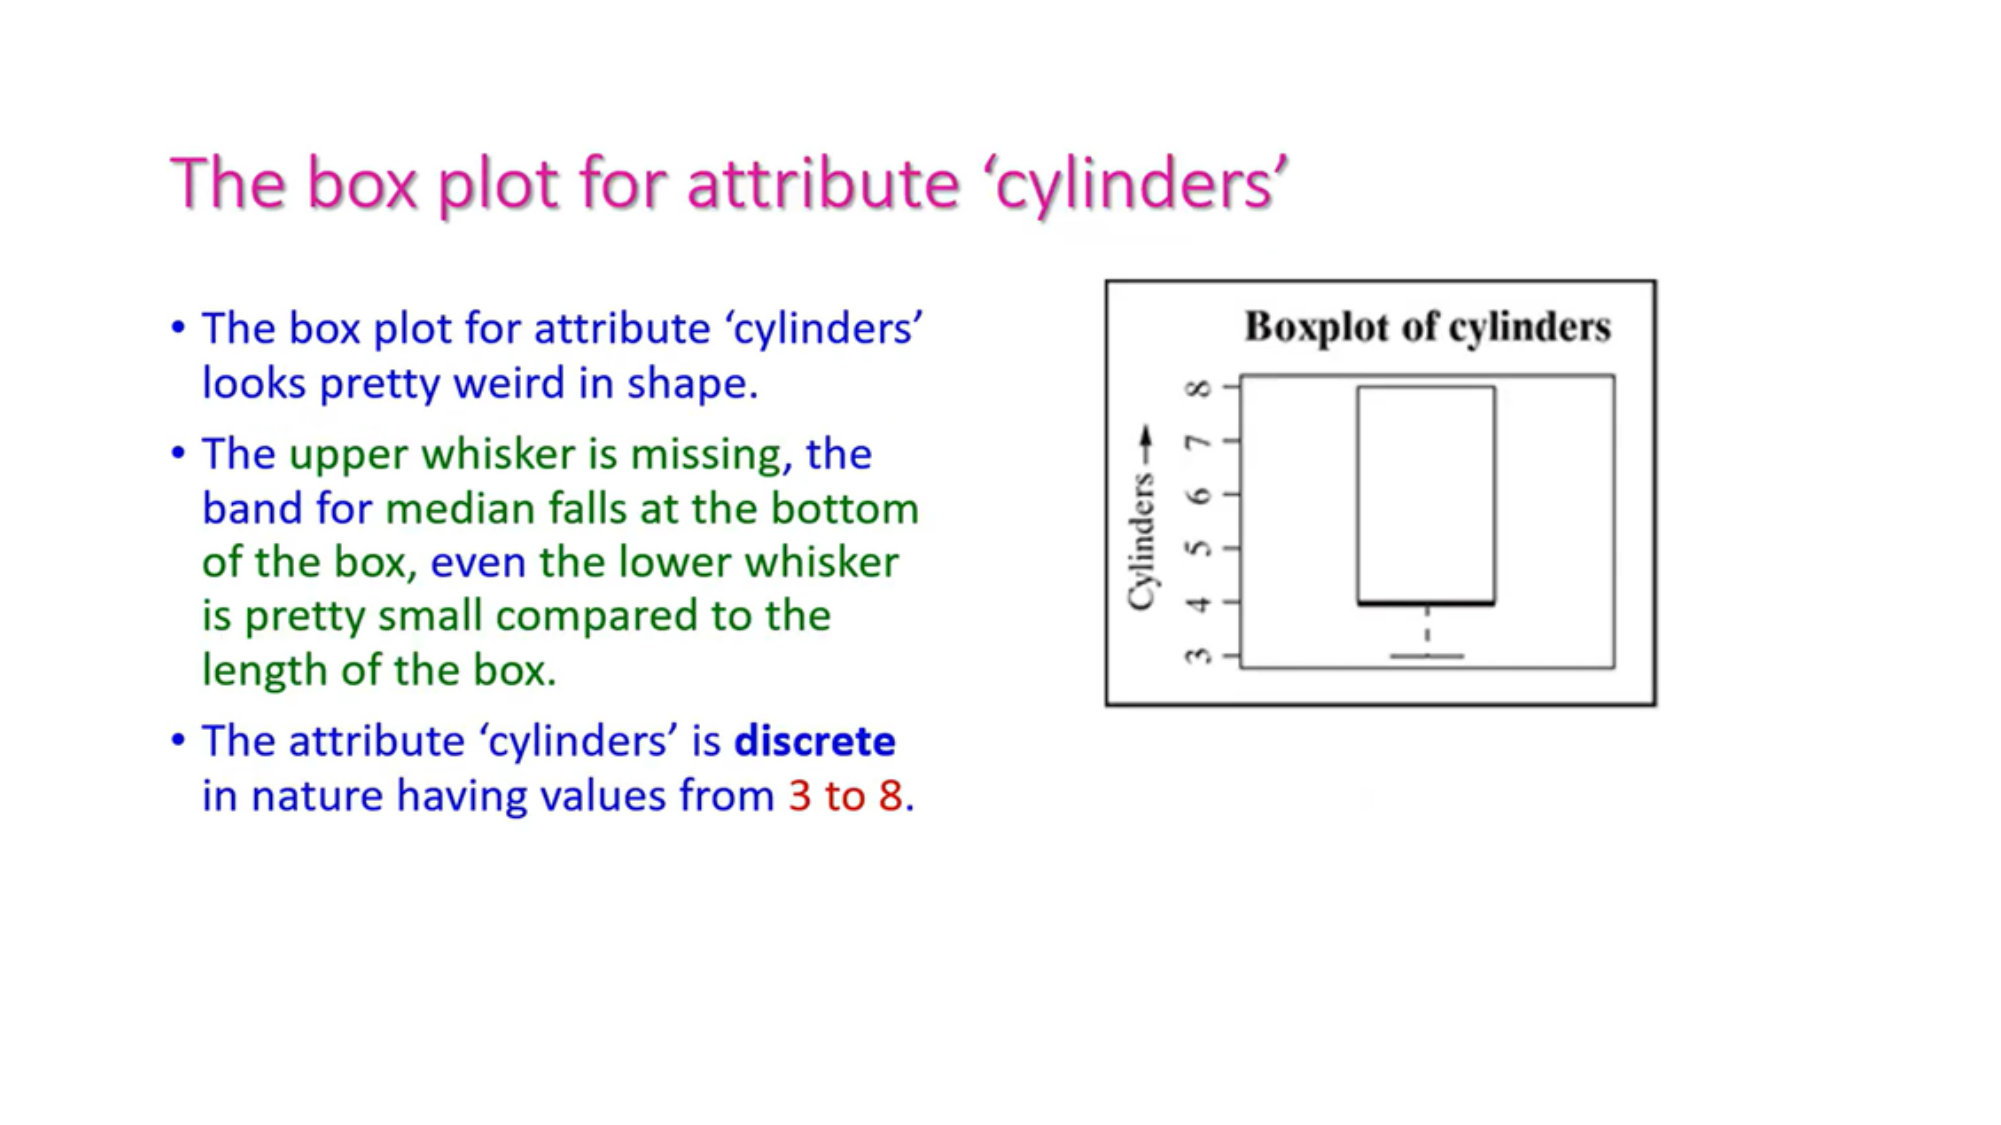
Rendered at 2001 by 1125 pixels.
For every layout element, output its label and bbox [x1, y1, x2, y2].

picture [115, 111, 1698, 918]
